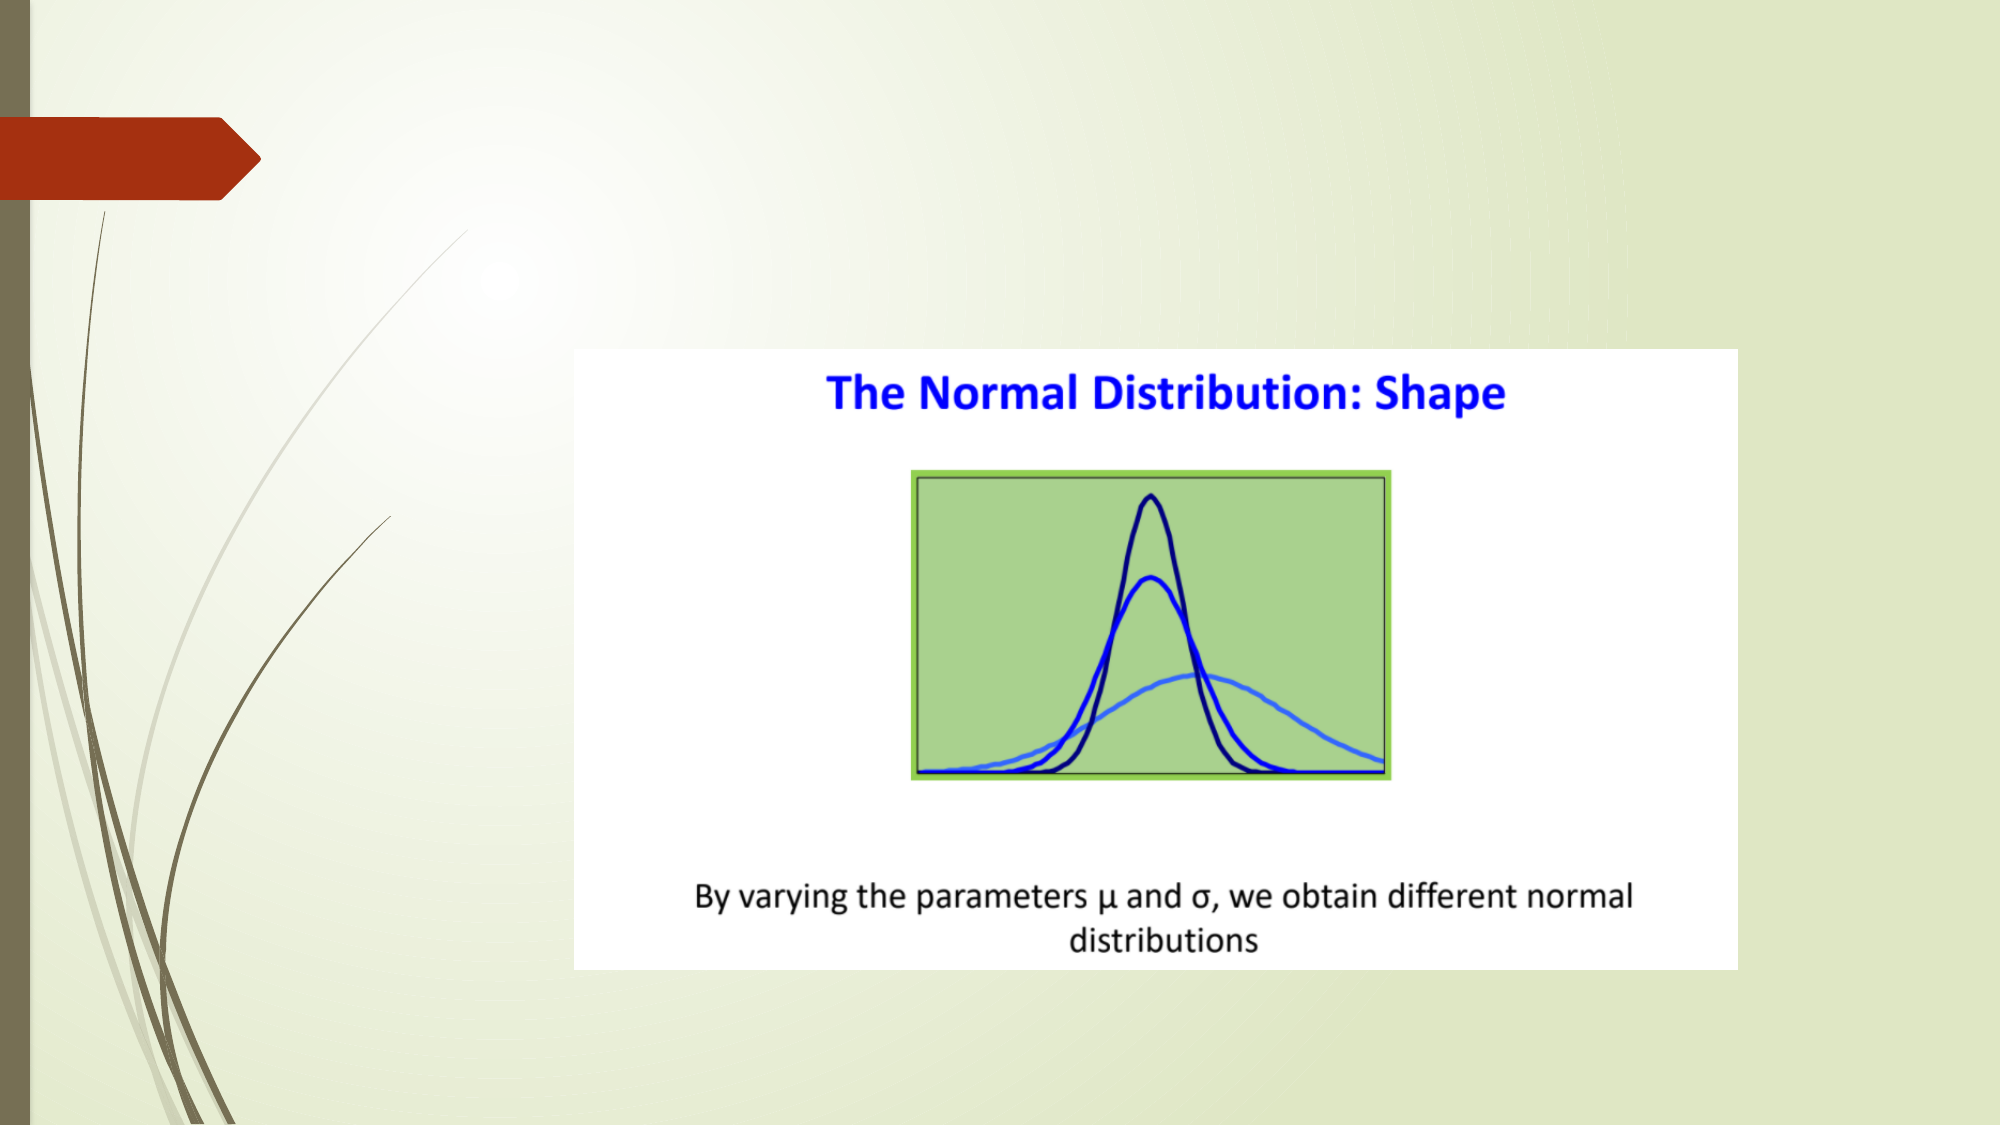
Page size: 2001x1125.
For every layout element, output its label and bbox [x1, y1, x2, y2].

list [574, 349, 1738, 971]
